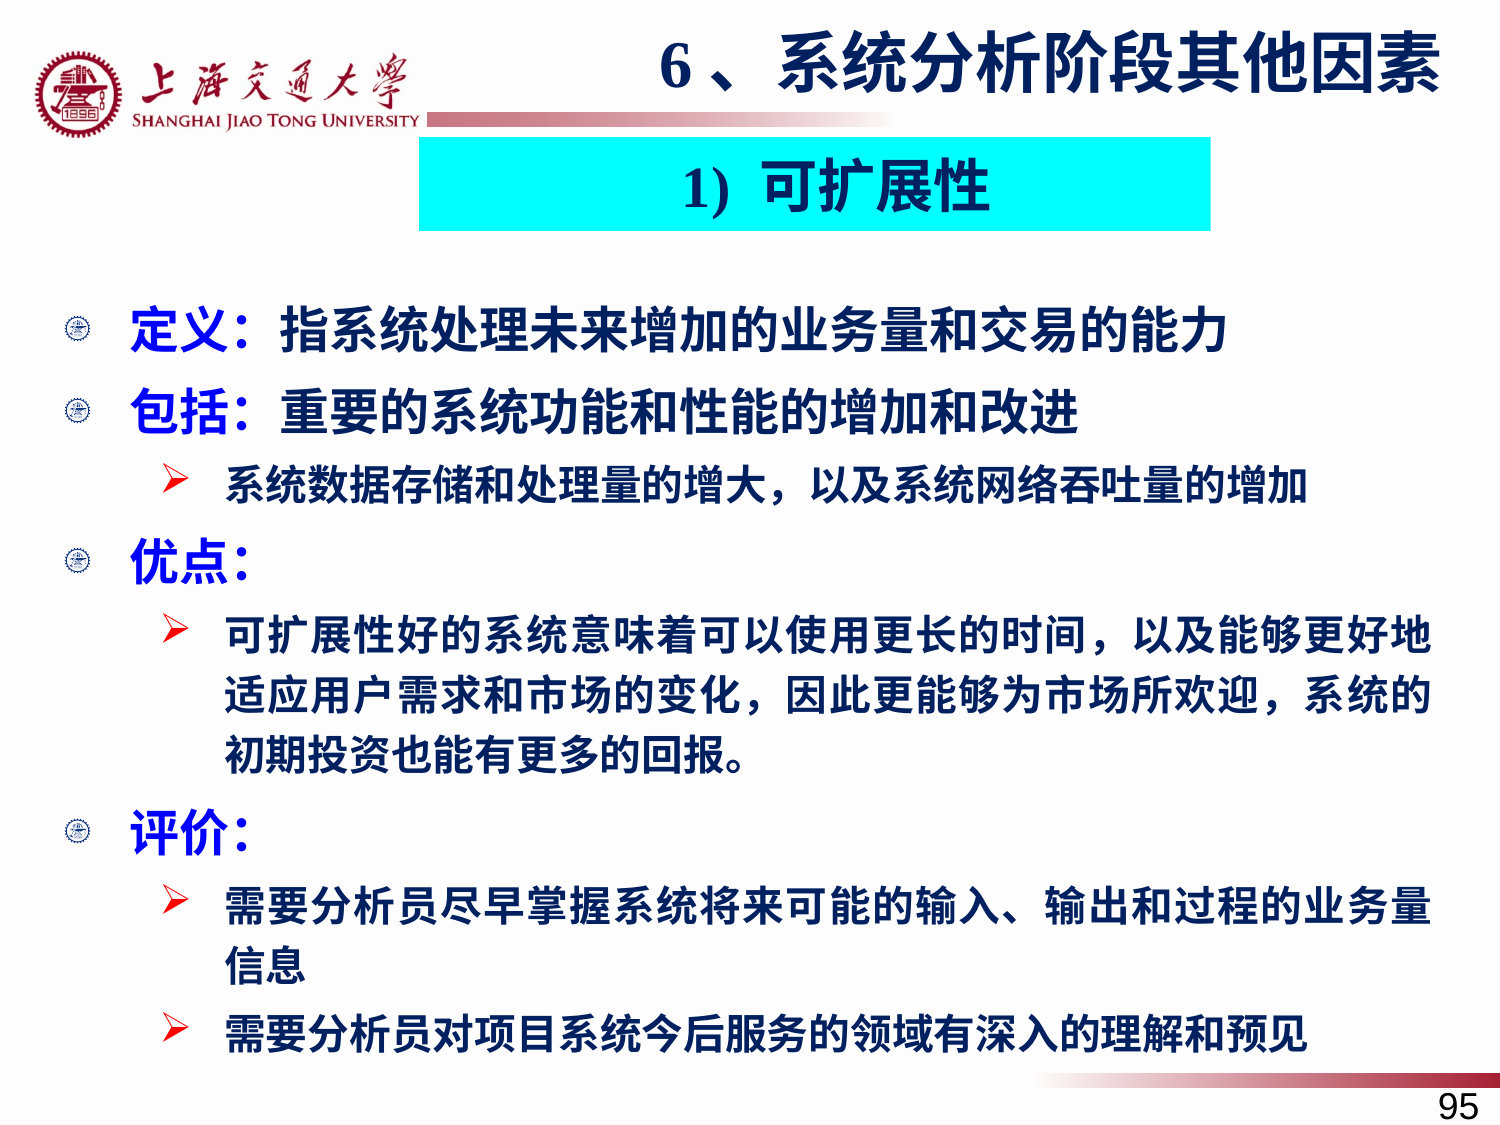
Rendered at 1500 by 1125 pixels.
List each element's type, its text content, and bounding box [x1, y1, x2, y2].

picture [0, 0, 1500, 1125]
picture [56, 307, 99, 350]
text_box 95 [1086, 1074, 1495, 1125]
text_box 6、系统分析阶段其他因素 [182, 7, 1458, 116]
picture [56, 539, 99, 582]
picture [56, 810, 99, 852]
text_box 1) 可扩展性 [419, 137, 1211, 231]
picture [1495, 1088, 1500, 1125]
list 定义：指系统处理未来增加的业务量和交易的能力 包括：重要的系统功能和性能的增加和改进 系统数据存储和处理量的增大，以及系统网络吞吐量的增加 优点： 可扩展性好的系统意味着可以使用更长的时间，以及能够更好地适应用户需求和市场的变化，因此更能够为市场所欢迎，系统的初期投资也能有更多的回报。 评价： 需要分析员尽早掌握系统将来可能的输入、输出和过程的业务量信息 需要分析员对项目系统今后服务的领域有深入的理解和预见 [40, 278, 1448, 1125]
picture [56, 389, 99, 432]
